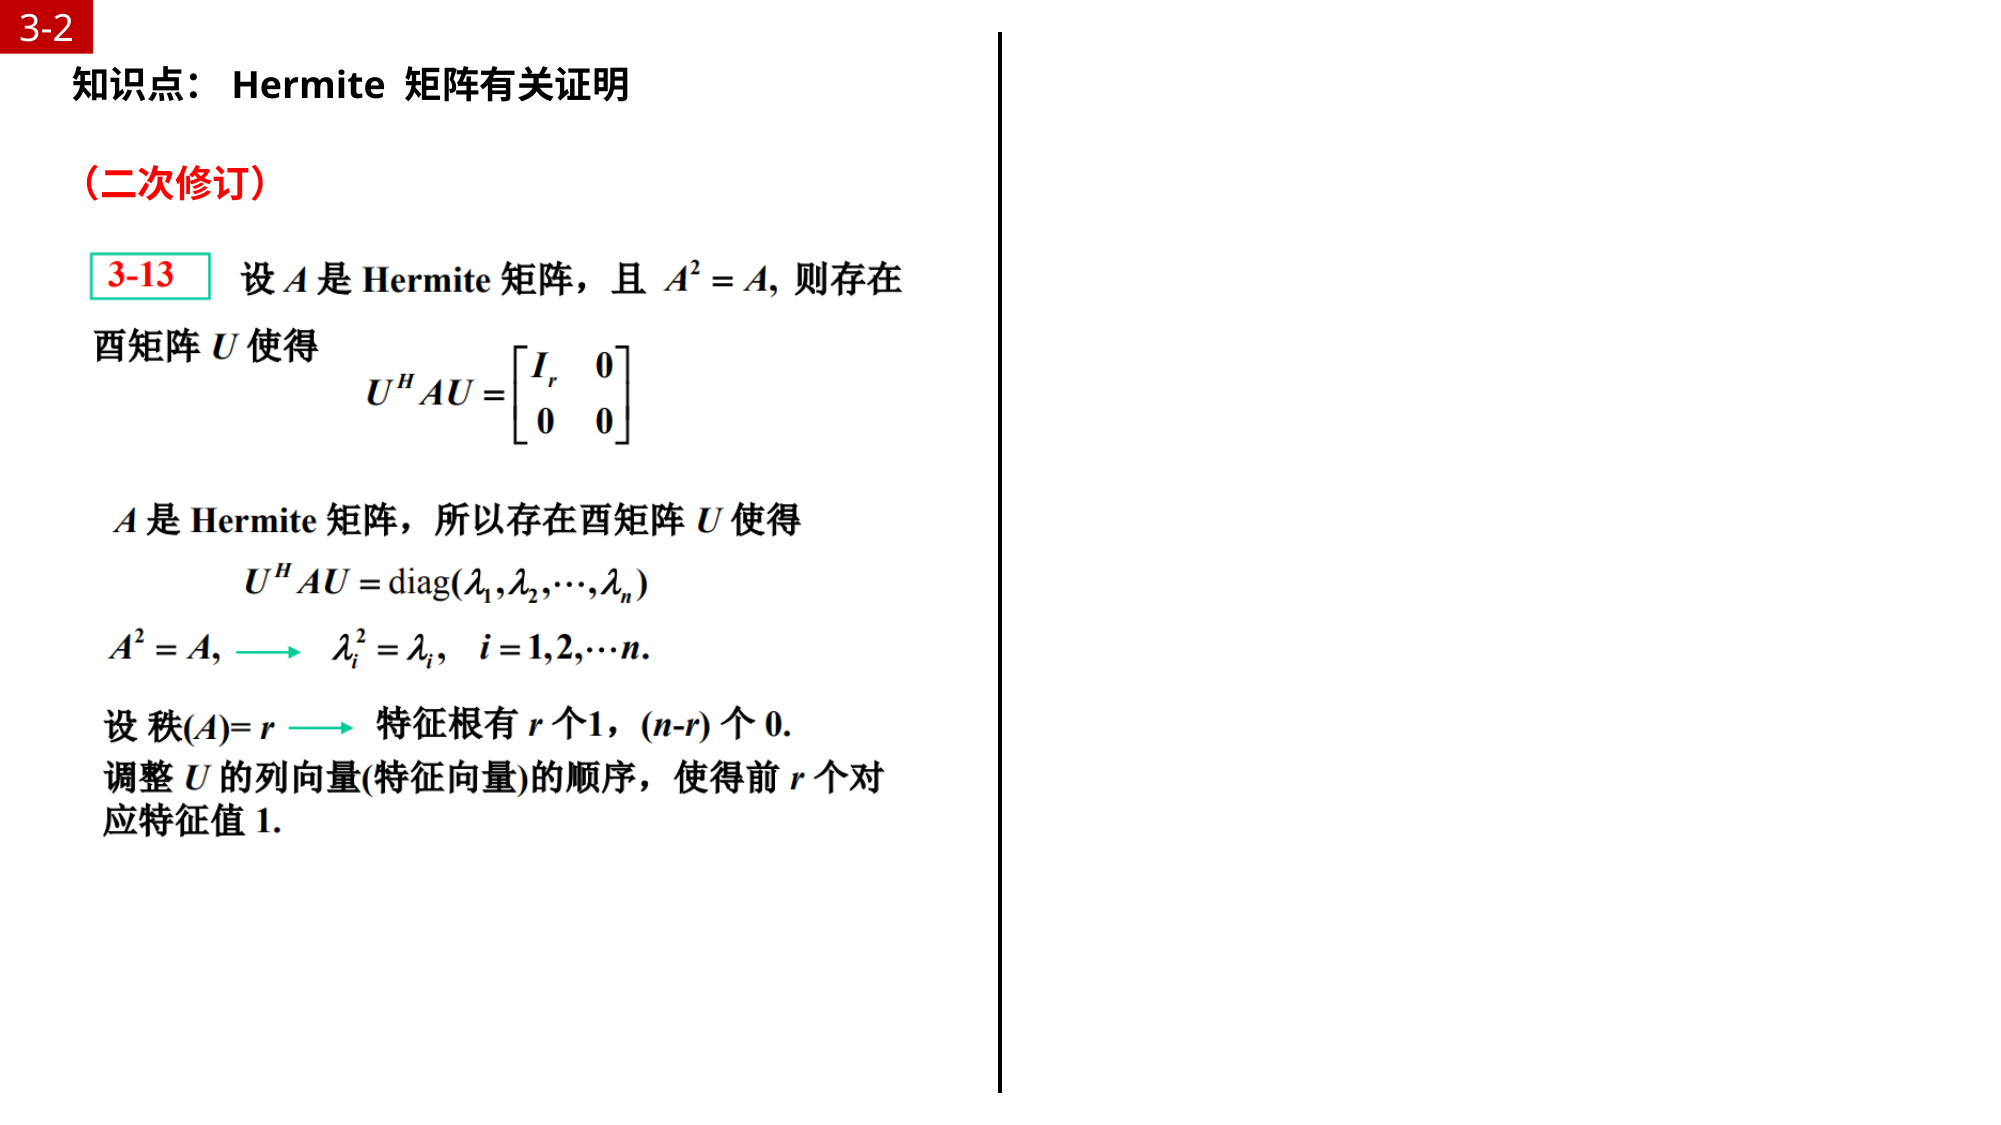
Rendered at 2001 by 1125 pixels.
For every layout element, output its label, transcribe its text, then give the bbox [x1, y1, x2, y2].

text_box （二次修订） [47, 153, 303, 213]
picture [71, 485, 915, 858]
picture [71, 213, 937, 455]
text_box 3-2 [0, 0, 94, 55]
text_box 知识点：Hermite 矩阵有关证明 [57, 53, 645, 159]
